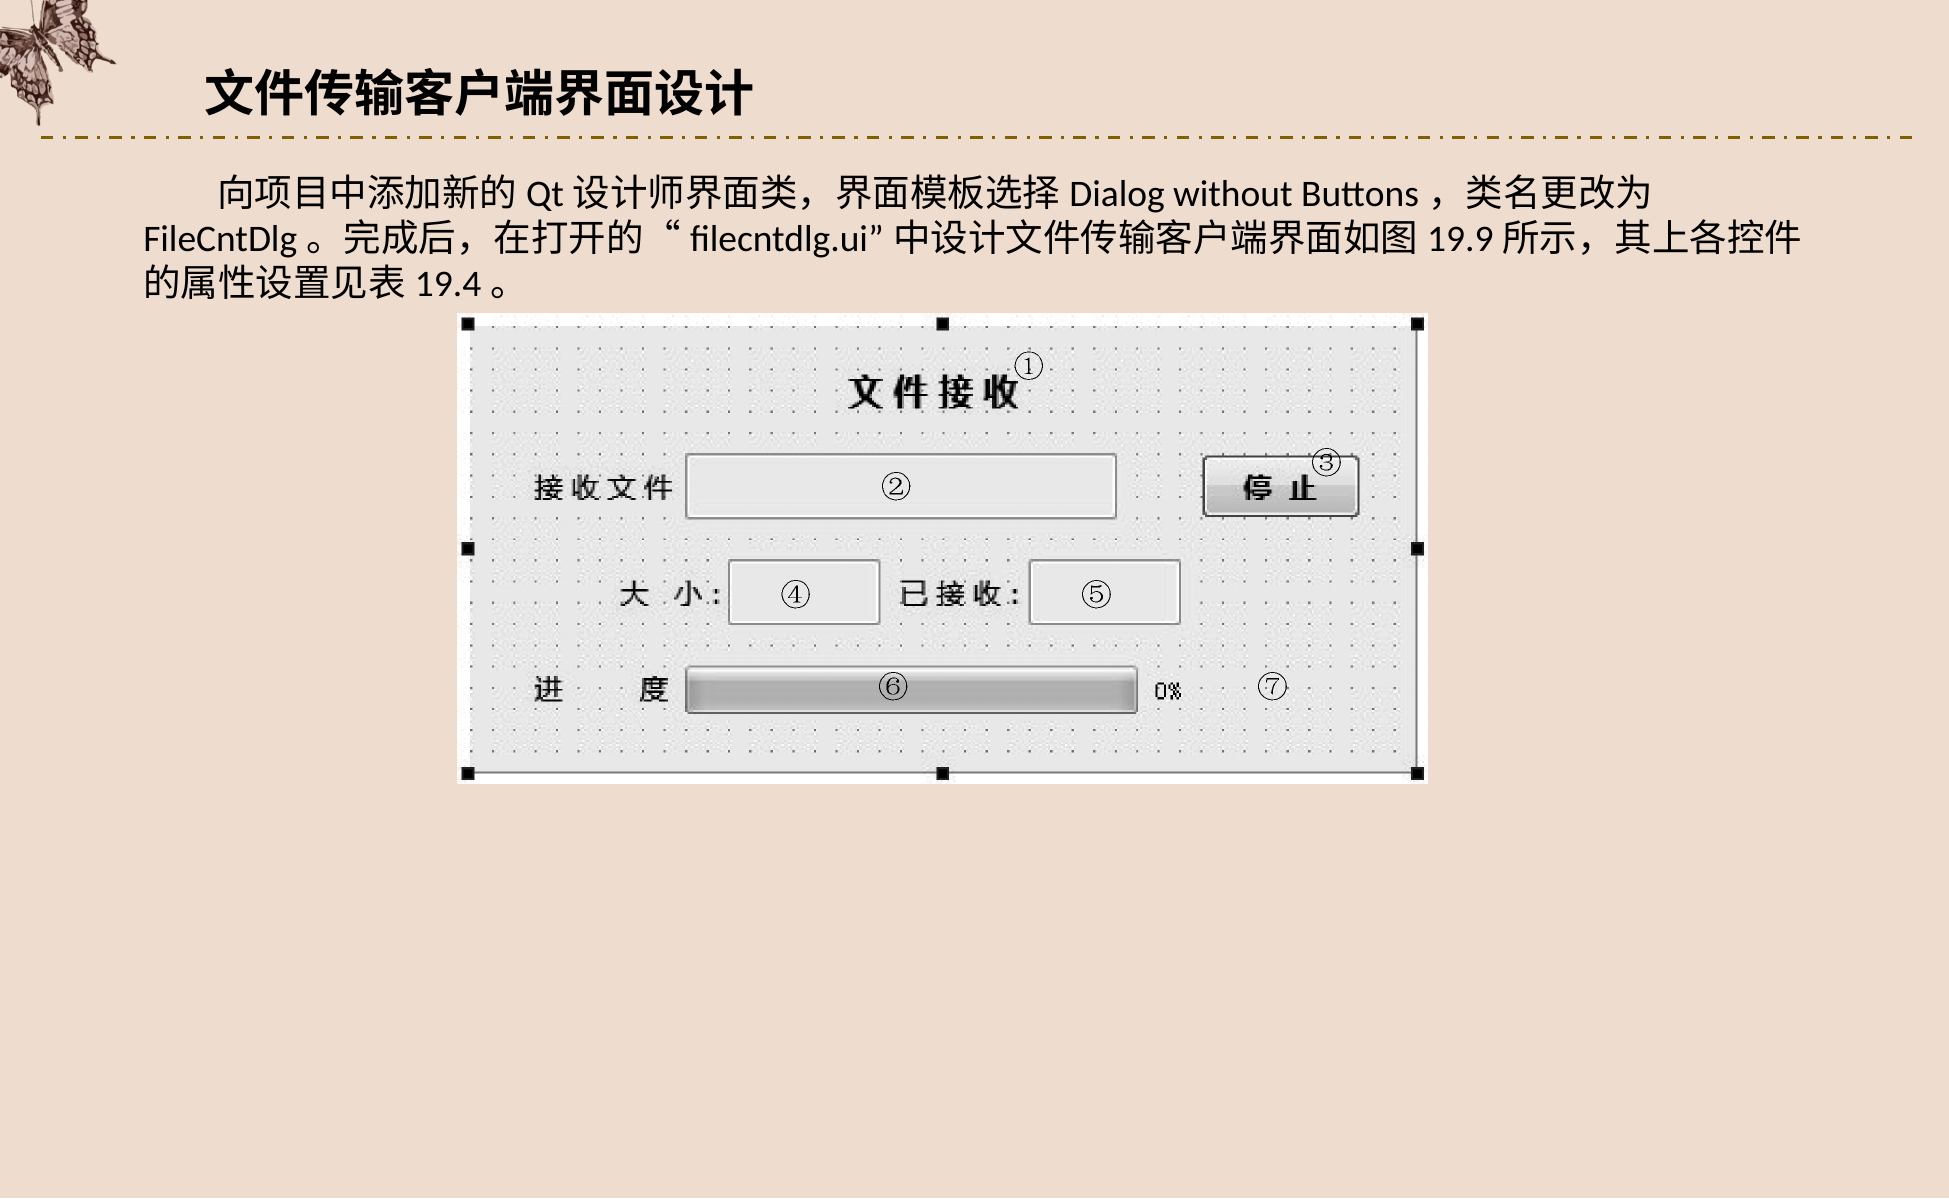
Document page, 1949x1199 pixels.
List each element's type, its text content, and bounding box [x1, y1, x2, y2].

text_box 向项目中添加新的Qt设计师界面类，界面模板选择Dialog without Buttons，类名更改为FileCntDlg。完成后，在打开的“filecntdlg.ui”中设计文件传输客户端界面如图19.9所示，其上各控件的属性设置见表19.4。 [128, 161, 1828, 312]
picture [457, 313, 1428, 784]
text_box 文件传输客户端界面设计 [189, 53, 770, 129]
picture [0, 0, 142, 138]
